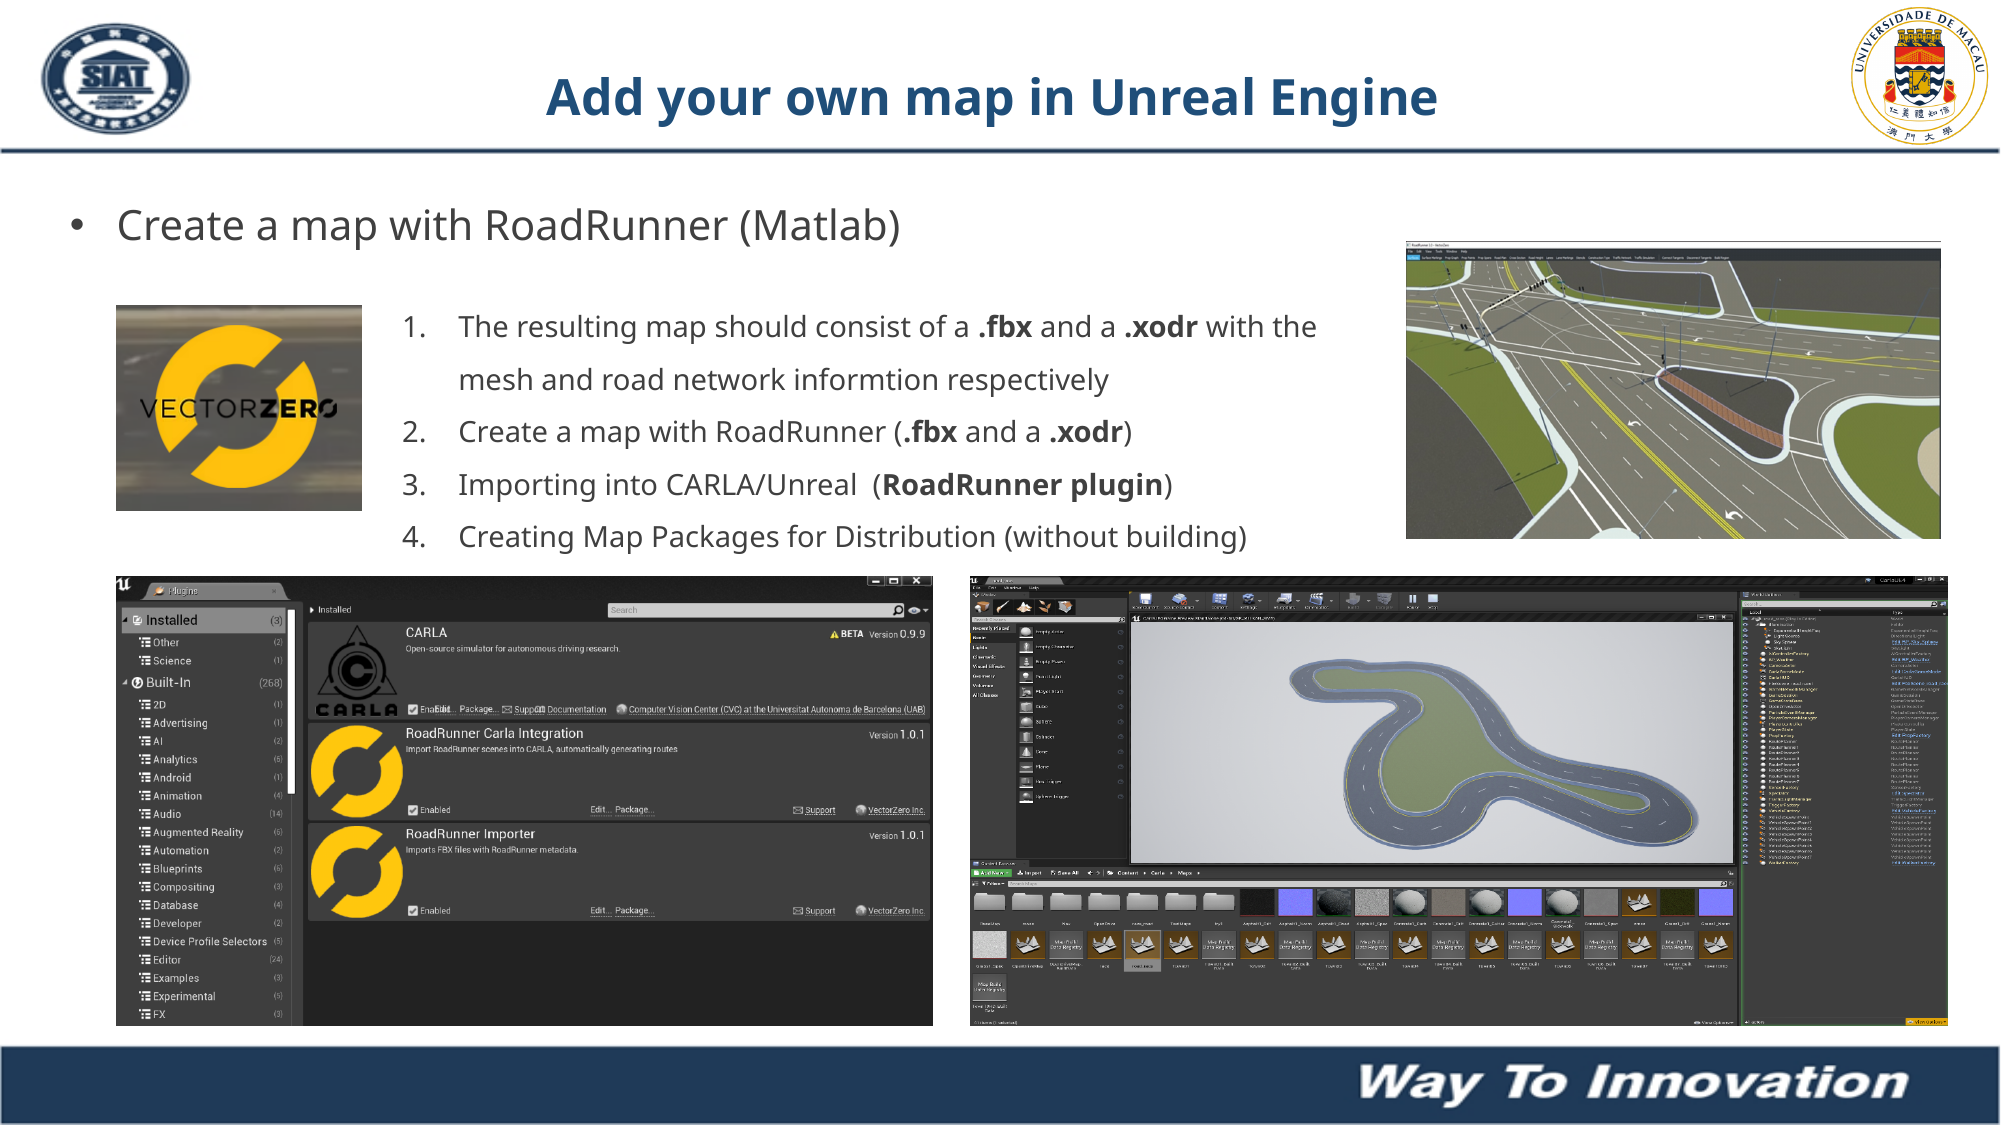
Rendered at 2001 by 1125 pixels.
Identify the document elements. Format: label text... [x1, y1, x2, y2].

picture [0, 0, 2001, 1125]
text_box Create a map with RoadRunner (Matlab) [55, 191, 916, 257]
text_box Add your own map in Unreal Engine [532, 58, 1468, 133]
text_box The resulting map should consist of a .fbx and a .xodr with the mesh and road network informtion respectively Create a map with RoadRunner (.fbx and a .xodr) Importing into CARLA/Unreal (RoadRunner plugin) Creating Map Packages for Distribution (without building) [387, 283, 1388, 561]
